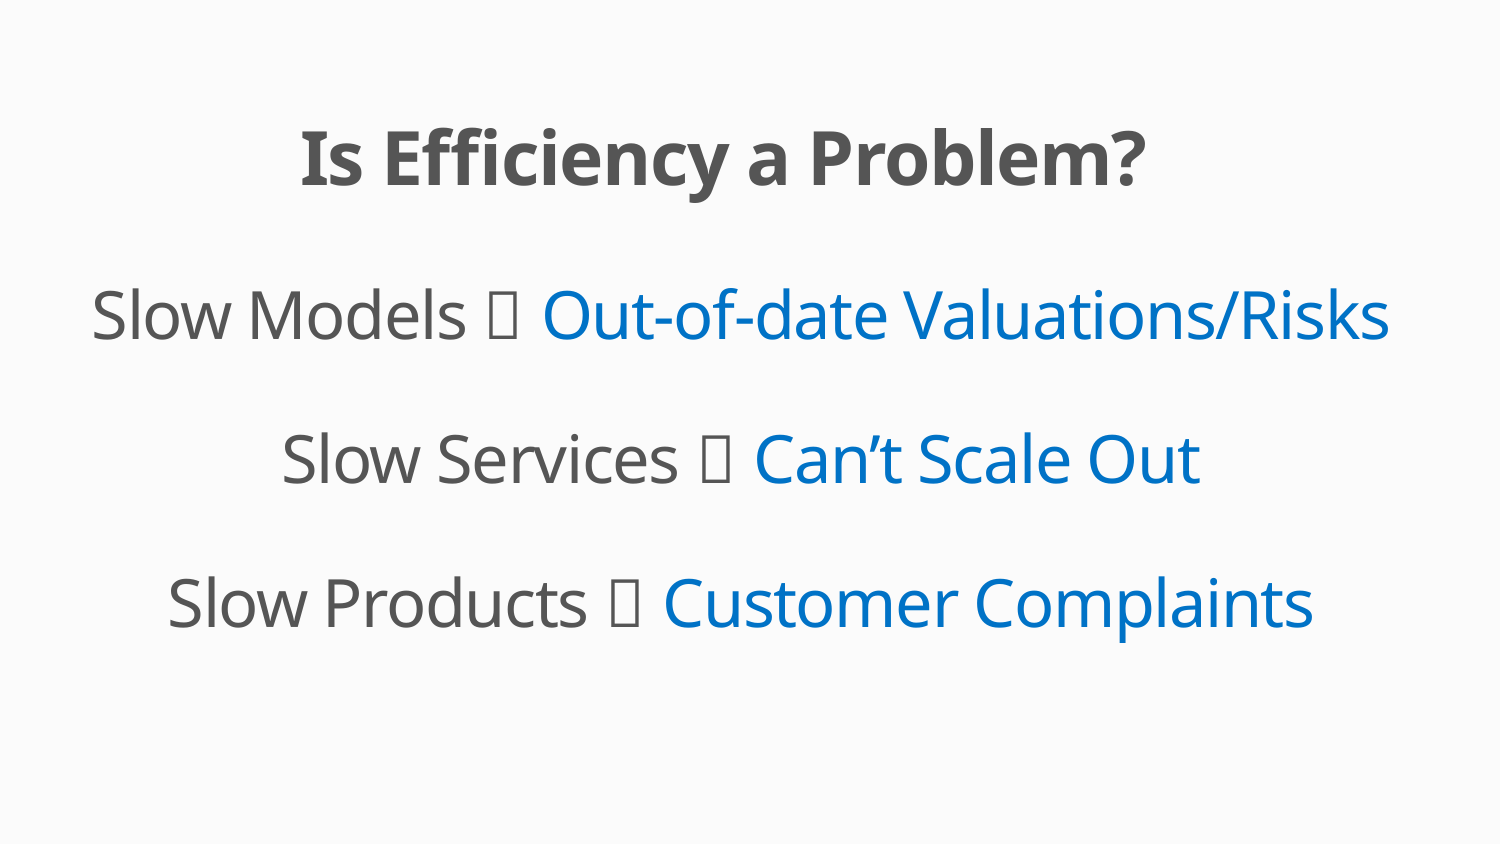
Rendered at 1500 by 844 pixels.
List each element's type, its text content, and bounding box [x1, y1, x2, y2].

title Is Efficiency a Problem? Slow Models  Out-of-date Valuations/Risks Slow Services  Can’t Scale Out Slow Products  Customer Complaints [54, 120, 1430, 730]
